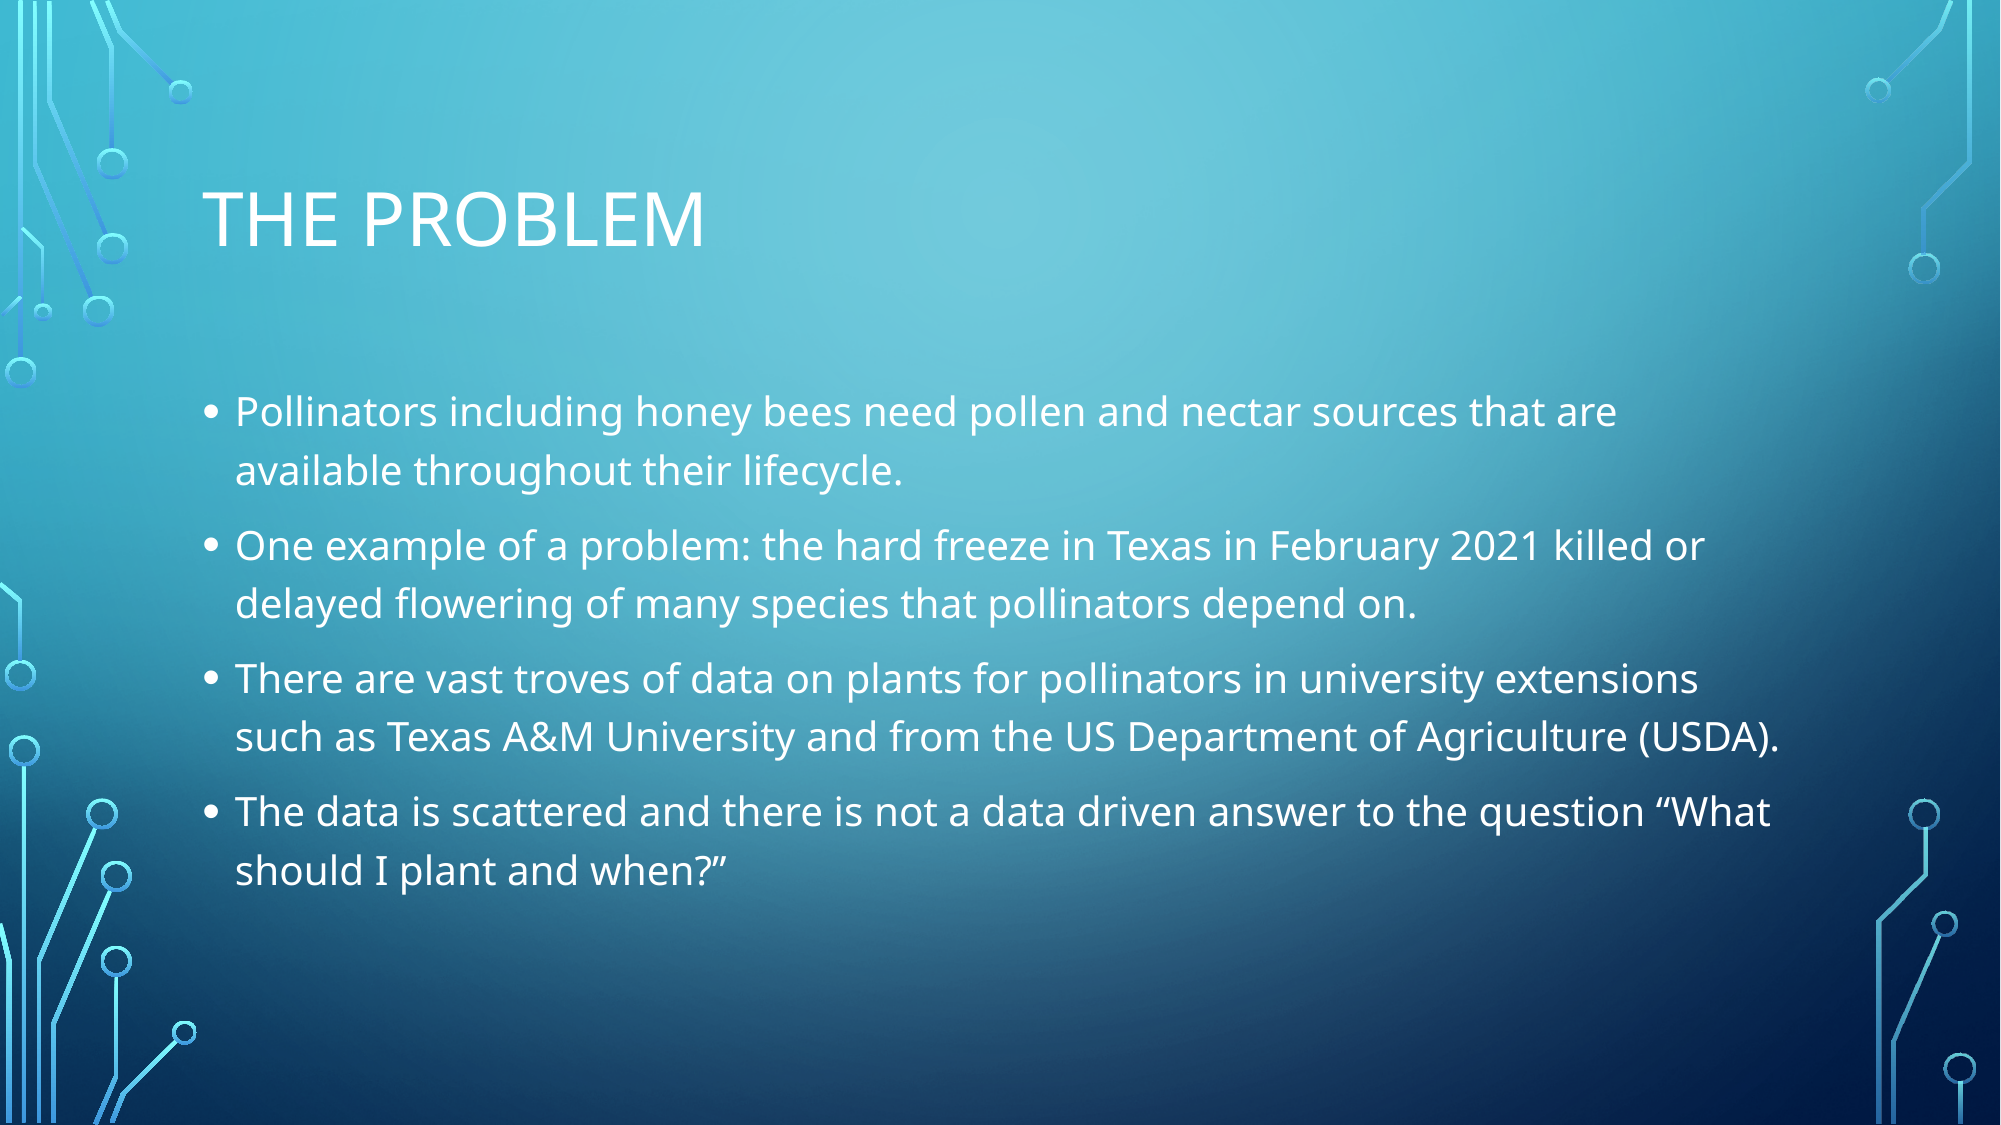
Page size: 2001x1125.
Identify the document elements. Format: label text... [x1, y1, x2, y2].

title The problem [187, 101, 1813, 344]
list Pollinators including honey bees need pollen and nectar sources that are available throughout their lifecycle. One example of a problem: the hard freeze in Texas in February 2021 killed or delayed flowering of many species that pollinators depend on. There are vast troves of data on plants for pollinators in university extensions such as Texas A&M University and from the US Department of Agriculture (USDA). The data is scattered and there is not a data driven answer to the question “What should I plant and when?” [187, 369, 1813, 950]
